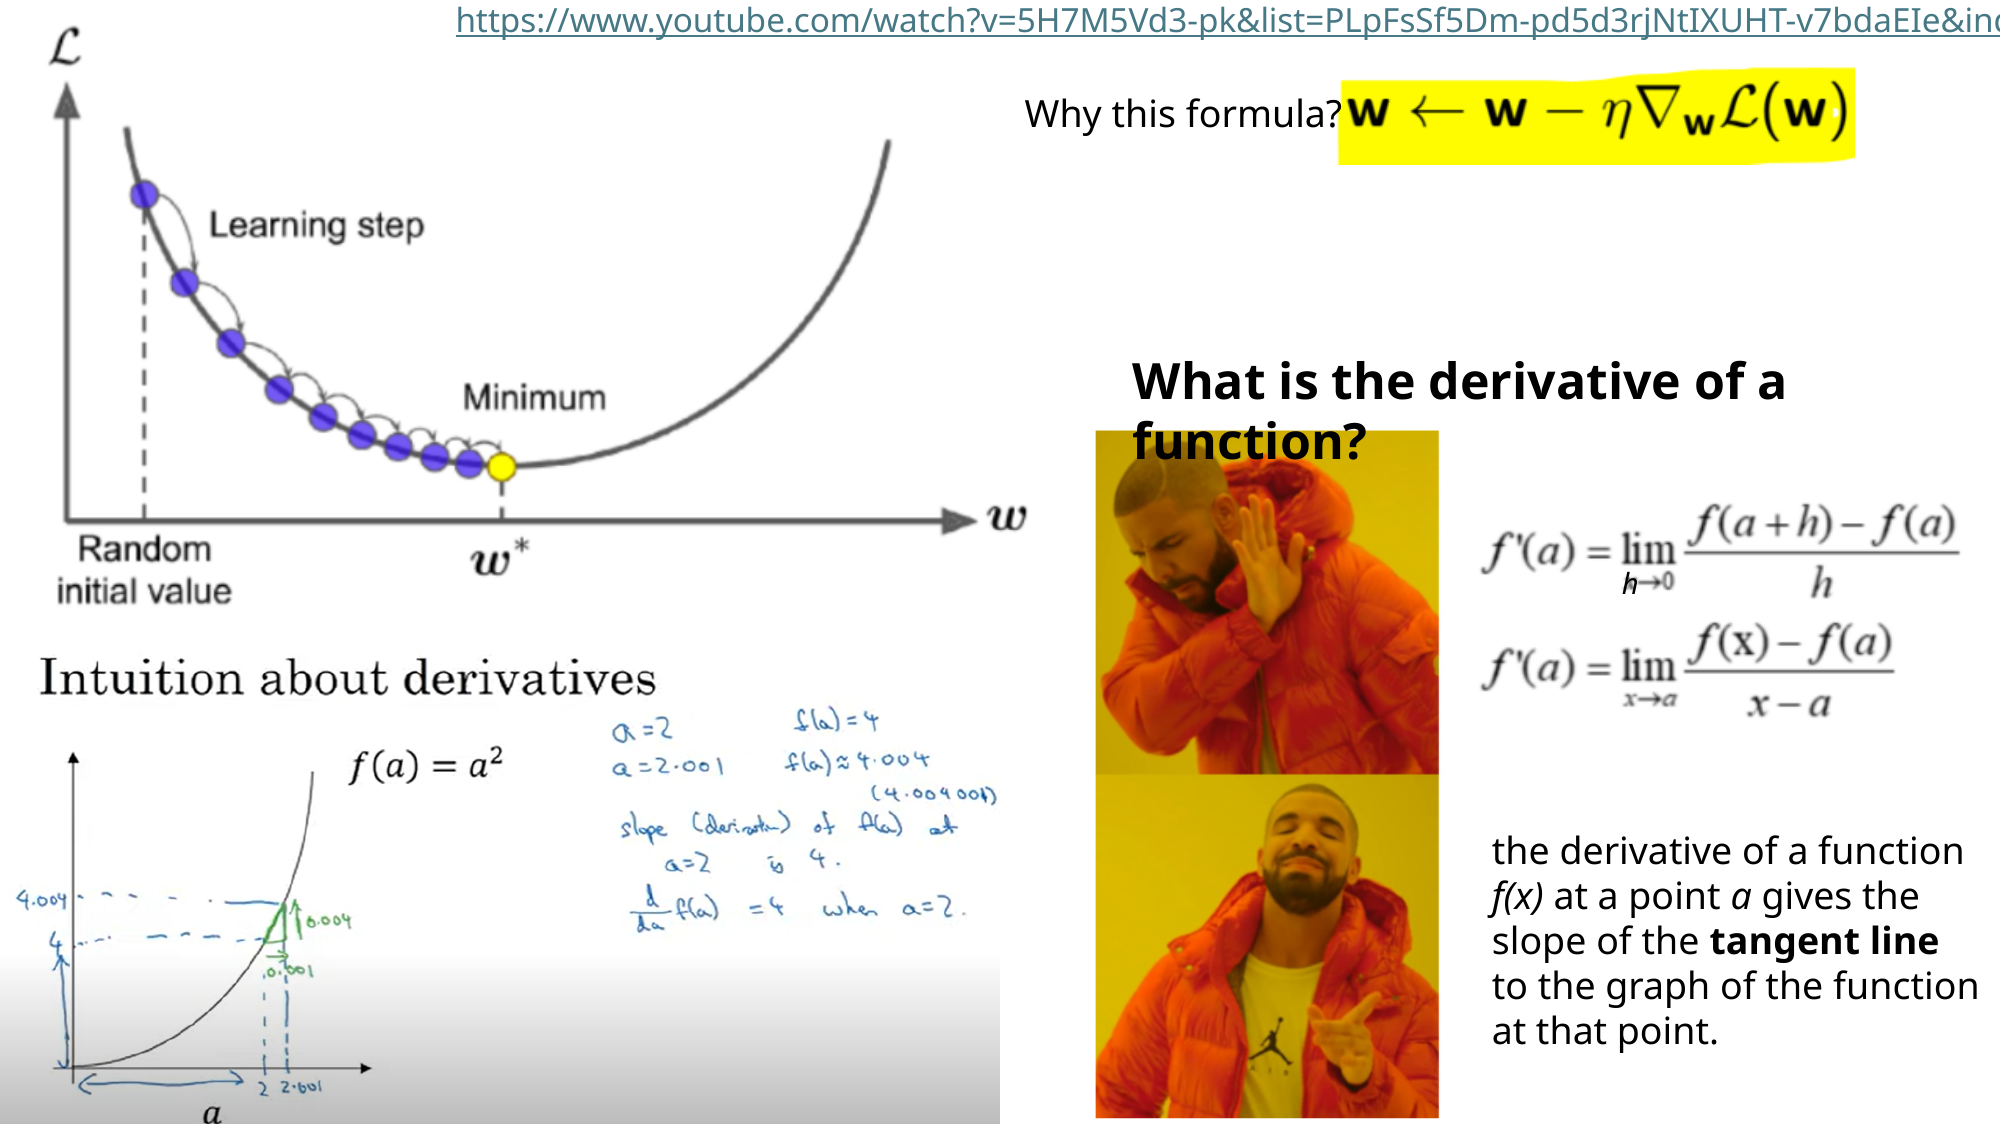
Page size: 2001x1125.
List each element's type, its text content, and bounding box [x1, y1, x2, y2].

text_box https://www.youtube.com/watch?v=5H7M5Vd3-pk&list=PLpFsSf5Dm-pd5d3rjNtIXUHT-v7bdaEIe&index=12 [1043, 0, 2000, 92]
picture [1088, 424, 1968, 1125]
picture [0, 0, 1043, 618]
text_box the derivative of a function f(x) at a point a gives the slope of the tangent line to the graph of the function at that point. [1801, 820, 2000, 1060]
text_box What is the derivative of a function? [1118, 342, 1978, 477]
picture [0, 644, 1001, 1125]
picture [1302, 59, 1856, 166]
text_box Why this formula? [1043, 92, 1302, 142]
